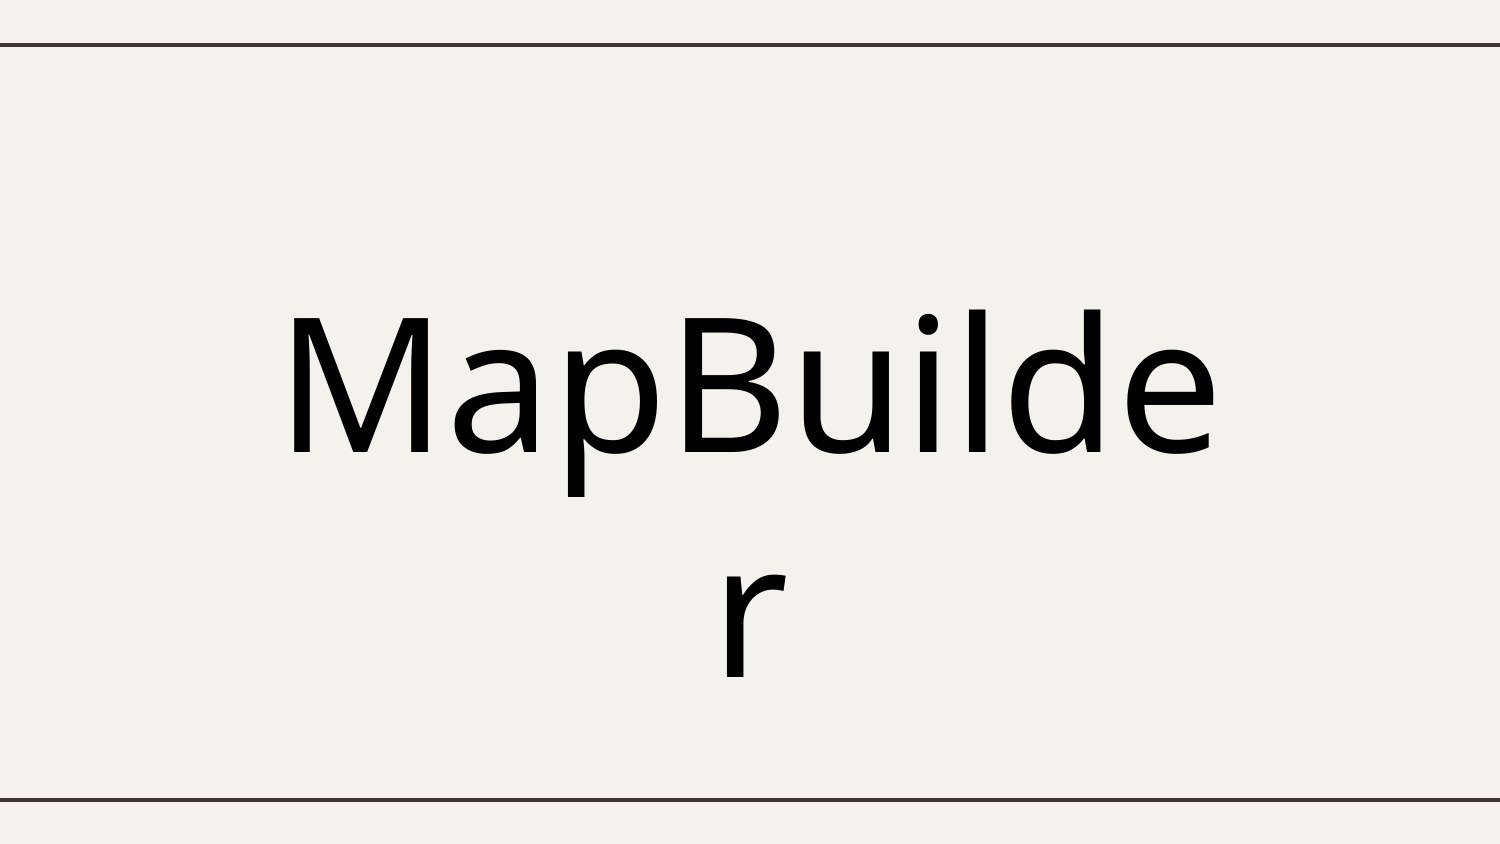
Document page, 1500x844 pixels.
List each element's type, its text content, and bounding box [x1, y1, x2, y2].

title MapBuilder [230, 250, 1270, 463]
